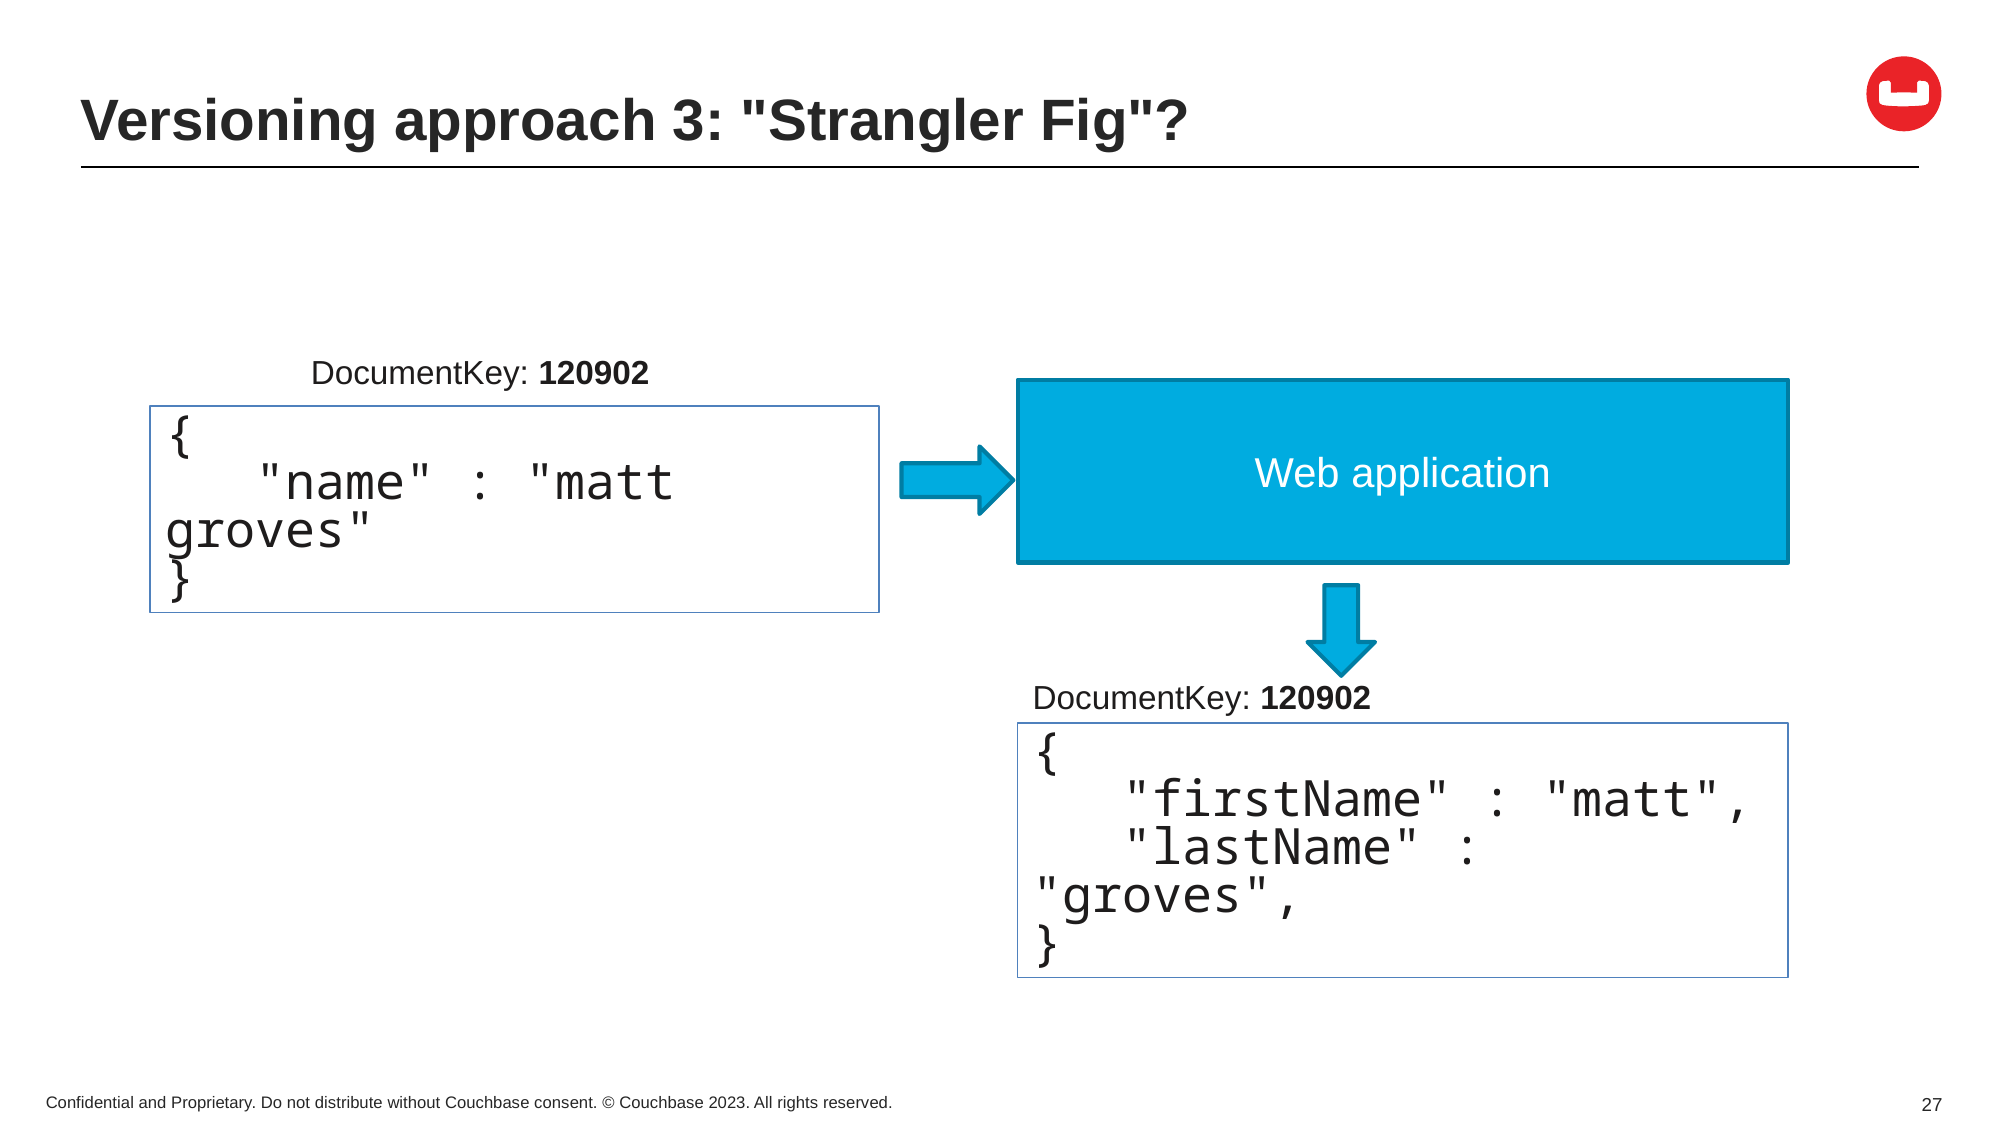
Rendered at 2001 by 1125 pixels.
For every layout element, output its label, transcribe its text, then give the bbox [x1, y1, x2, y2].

text_box { "name" : "matt groves" } [150, 405, 880, 613]
text_box [901, 446, 1014, 514]
title Versioning approach 3: "Strangler Fig"? [65, 76, 1860, 168]
text_box { "firstName" : "matt", "lastName" : "groves", } [1017, 722, 1789, 978]
text_box [1307, 585, 1376, 676]
text_box DocumentKey: 120902 [295, 343, 778, 399]
text_box DocumentKey: 120902 [1017, 668, 1499, 724]
text_box Web application [1017, 379, 1789, 563]
